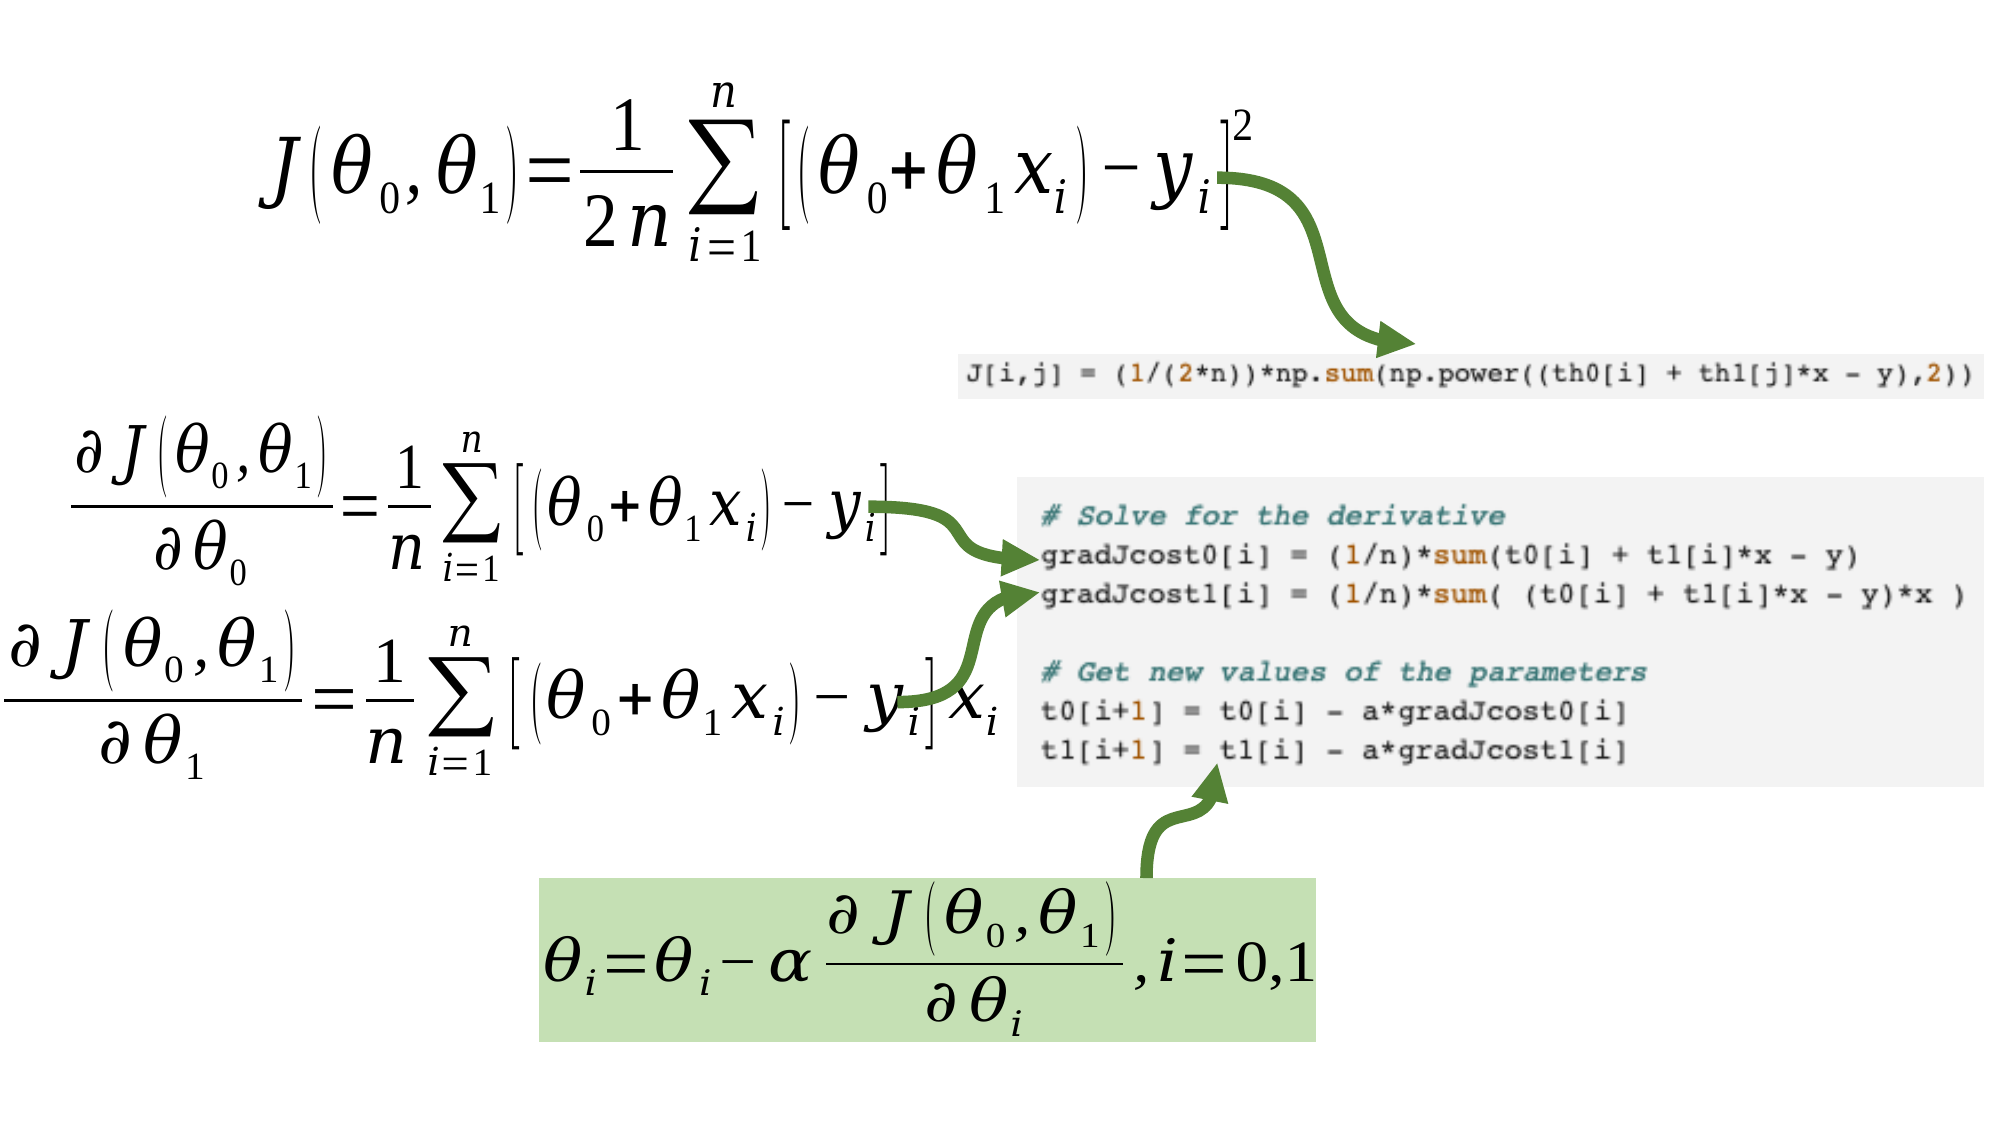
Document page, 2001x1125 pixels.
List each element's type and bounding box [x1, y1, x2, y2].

text_box [868, 506, 1040, 560]
text_box [897, 592, 1040, 703]
picture [958, 354, 1984, 399]
picture [1017, 477, 1984, 787]
text_box [1124, 785, 1240, 857]
text_box [1217, 177, 1416, 344]
